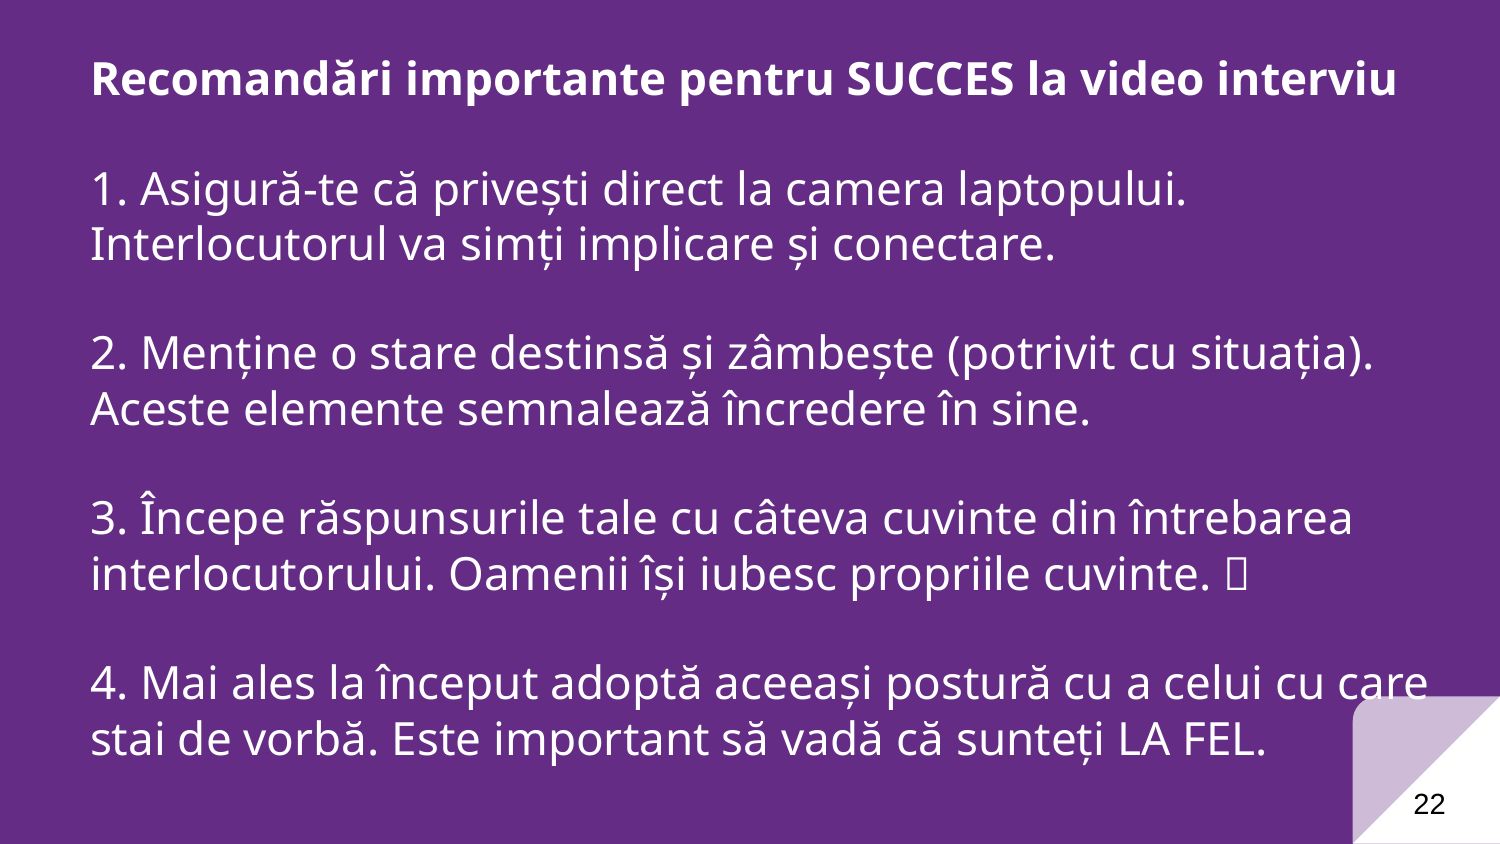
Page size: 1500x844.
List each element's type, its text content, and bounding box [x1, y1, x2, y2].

slide_number 22 [1398, 770, 1489, 835]
title Recomandări importante pentru SUCCES la video interviu 1. Asigură-te că privești direct la camera laptopului. Interlocutorul va simți implicare și conectare. 2. Menține o stare destinsă și zâmbește (potrivit cu situația). Aceste elemente semnalează încredere în sine. 3. Începe răspunsurile tale cu câteva cuvinte din întrebarea interlocutorului. Oamenii își iubesc propriile cuvinte.  4. Mai ales la început adoptă aceeași postură cu a celui cu care stai de vorbă. Este important să vadă că sunteți LA FEL. [75, 34, 1465, 188]
